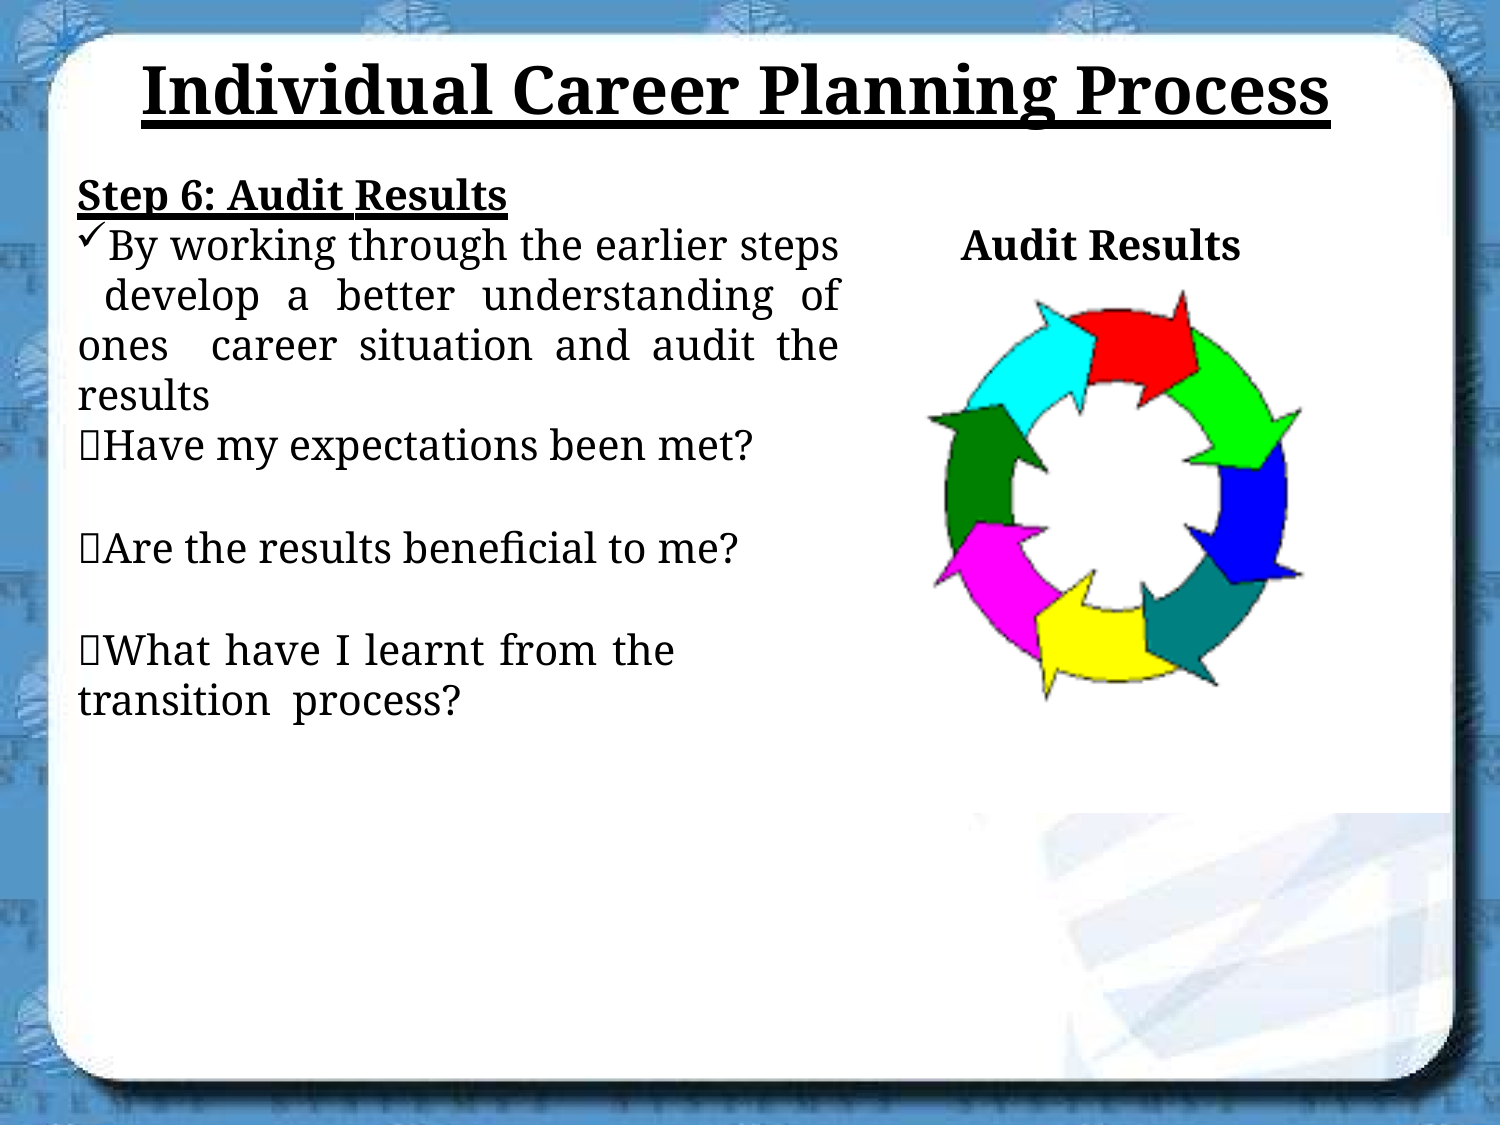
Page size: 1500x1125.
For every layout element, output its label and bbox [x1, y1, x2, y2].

text_box [0, 0, 1500, 1125]
